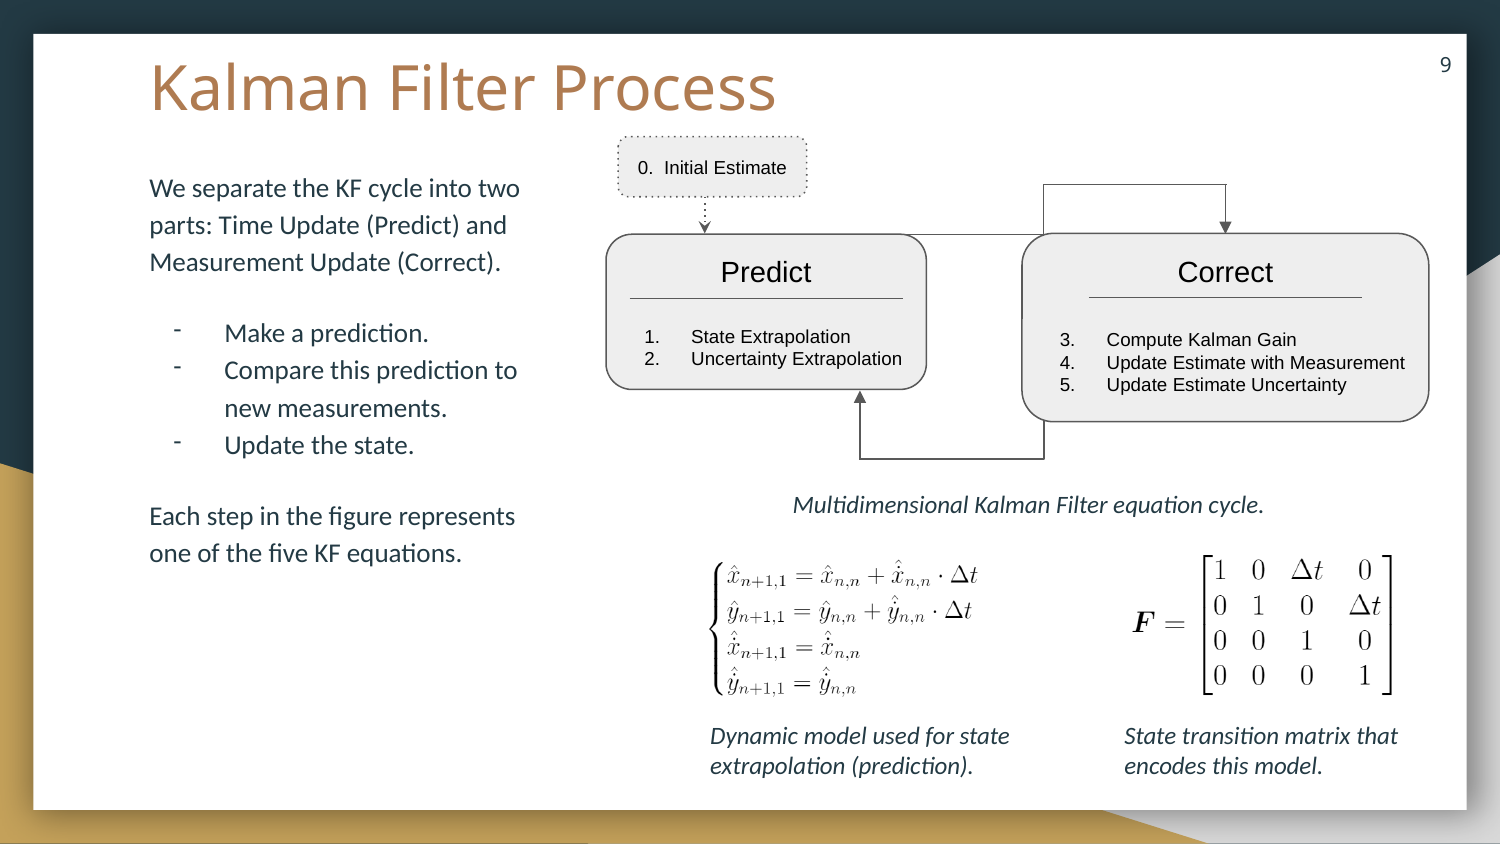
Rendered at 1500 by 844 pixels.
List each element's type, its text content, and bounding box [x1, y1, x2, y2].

slide_number ‹#› [1376, 33, 1467, 98]
list Dynamic model used for state extrapolation (prediction). [695, 704, 1035, 781]
text_box State Extrapolation Uncertainty Extrapolation [601, 309, 931, 385]
text_box [617, 385, 915, 390]
list Multidimensional Kalman Filter equation cycle. [777, 473, 1309, 539]
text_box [858, 184, 1228, 235]
text_box [606, 234, 927, 309]
text_box Compute Kalman Gain Update Estimate with Measurement Update Estimate Uncertainty [1016, 312, 1429, 411]
picture [697, 546, 996, 715]
text_box Correct [1134, 237, 1317, 296]
text_box [1021, 233, 1429, 312]
text_box [1234, 411, 1421, 422]
list We separate the KF cycle into two parts: Time Update (Predict) and Measurement Update (Correct). Make a prediction. Compare this prediction to new measurements. Update the state. Each step in the figure represents one of the five KF equations. [134, 150, 552, 705]
text_box Predict [675, 238, 858, 297]
text_box 0. Initial Estimate [618, 136, 807, 197]
list State transition matrix that encodes this model. [1109, 704, 1439, 781]
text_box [865, 404, 1230, 460]
picture [1119, 538, 1408, 706]
title Kalman Filter Process [134, 33, 1300, 151]
